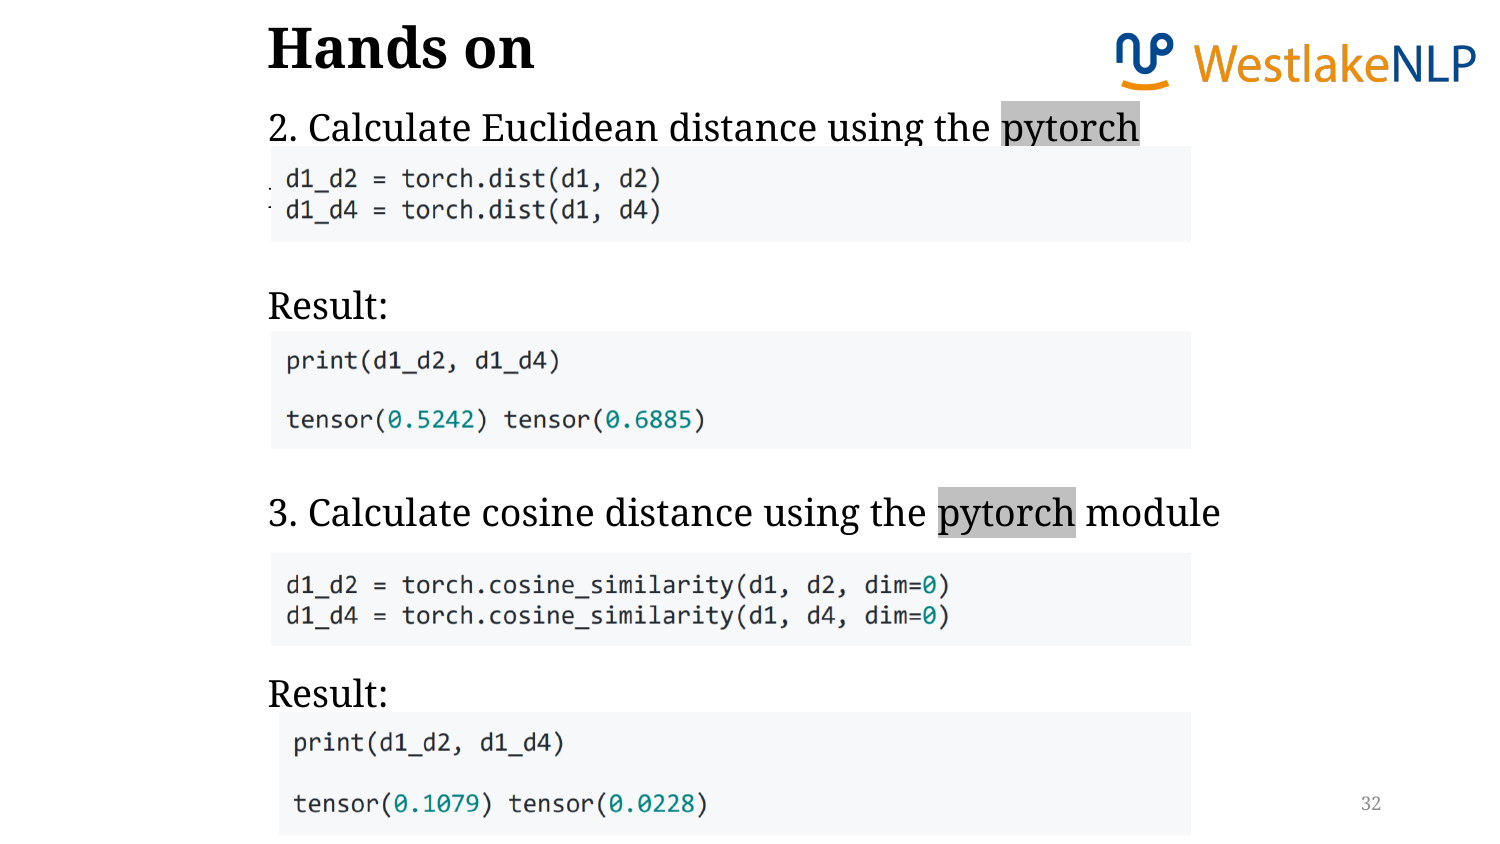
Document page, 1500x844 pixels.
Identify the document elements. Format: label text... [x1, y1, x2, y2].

picture [271, 331, 1191, 449]
text_box Result: [252, 251, 1285, 334]
picture [271, 553, 1191, 646]
picture [279, 712, 1191, 835]
text_box 2. Calculate Euclidean distance using the pytorch module [252, 74, 1285, 224]
picture [1094, 0, 1500, 127]
text_box Hands on [252, 5, 982, 88]
text_box 3. Calculate cosine distance using the pytorch module [252, 459, 1285, 542]
text_box Result: [252, 639, 1285, 722]
slide_number 32 [1191, 782, 1397, 827]
picture [271, 146, 1191, 242]
